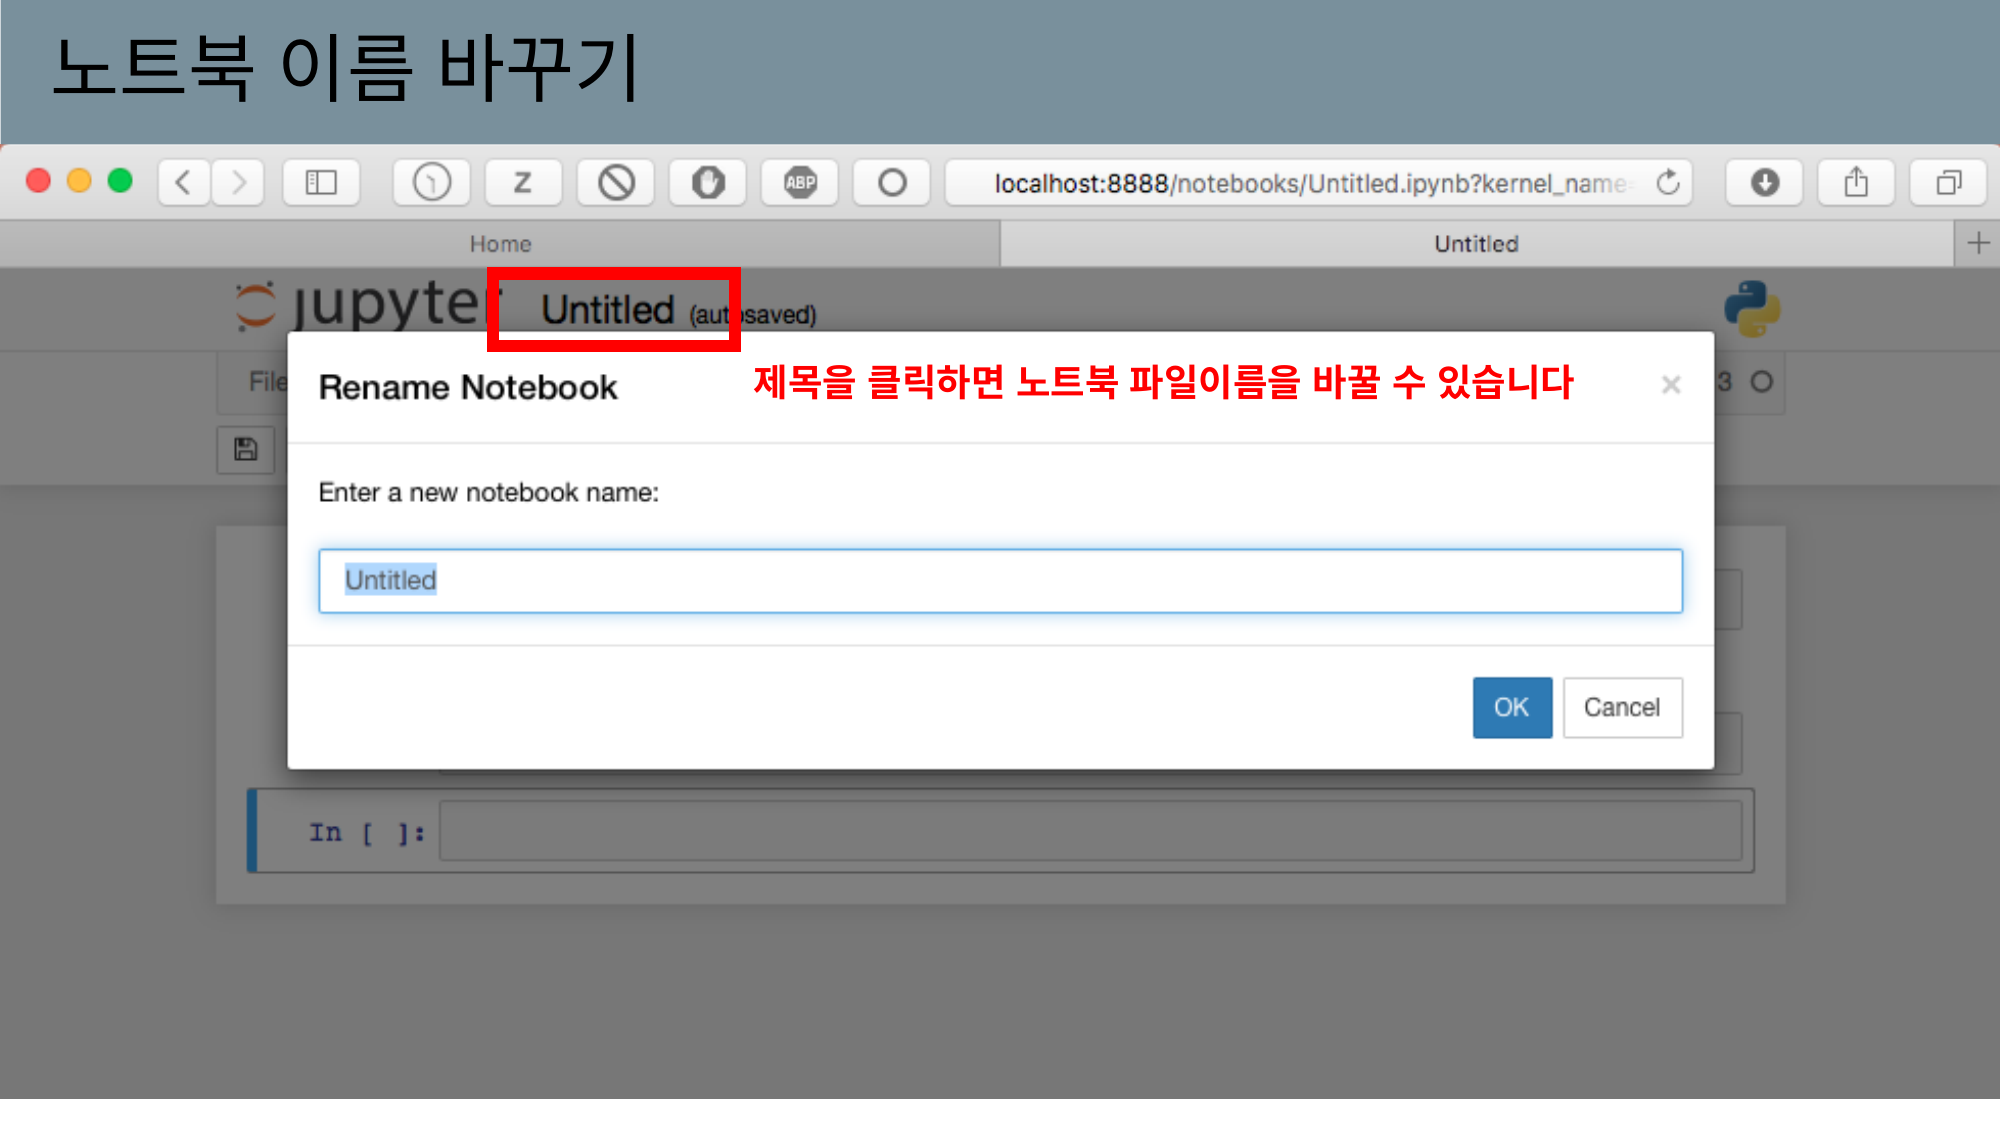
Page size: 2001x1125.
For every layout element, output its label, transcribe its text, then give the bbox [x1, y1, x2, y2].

text_box 노트북 이름 바꾸기 [0, 0, 2000, 144]
picture [0, 144, 2000, 1099]
